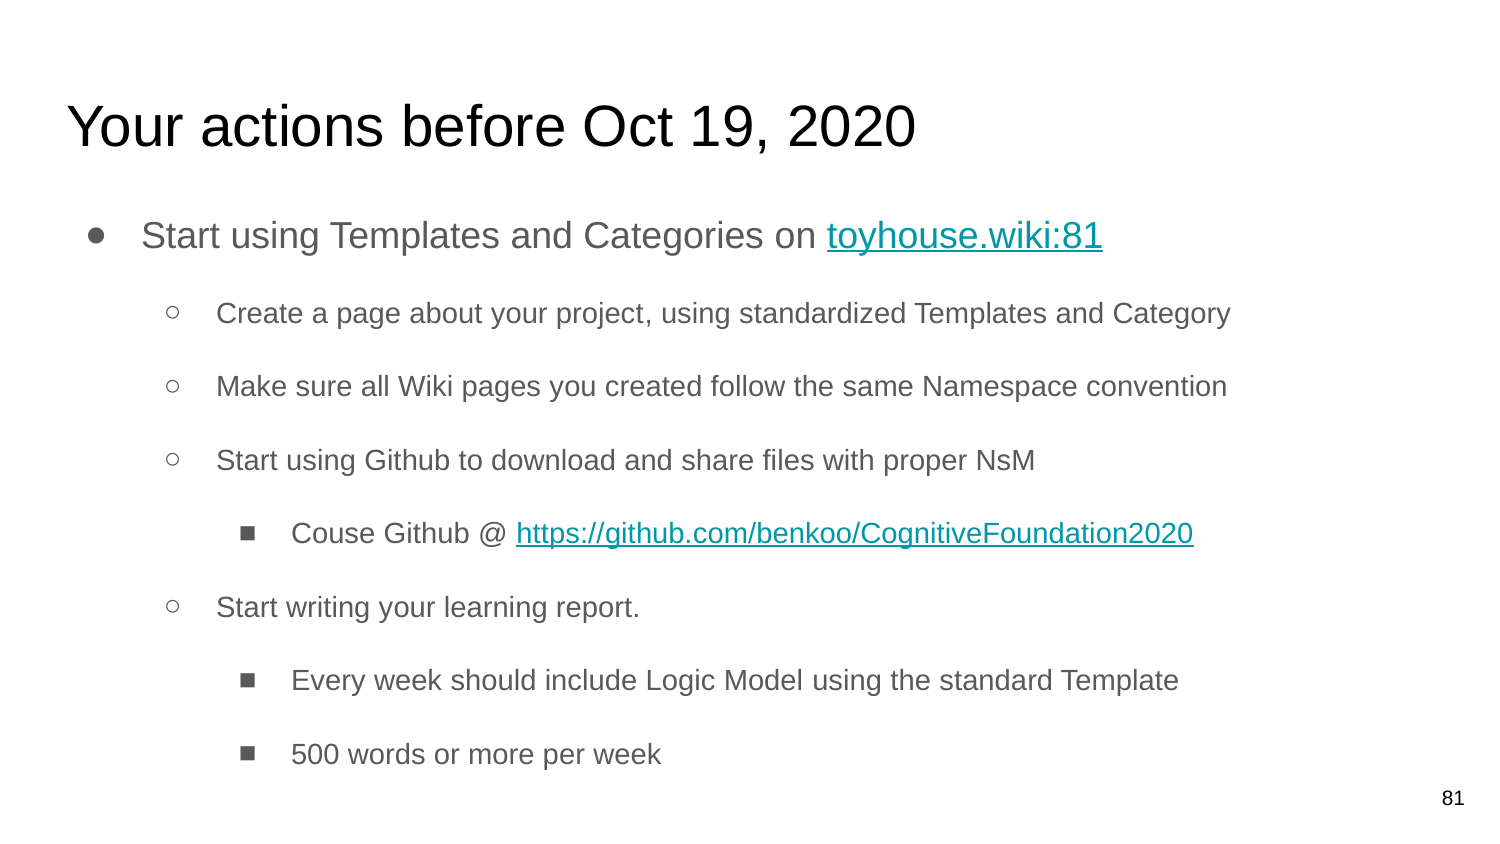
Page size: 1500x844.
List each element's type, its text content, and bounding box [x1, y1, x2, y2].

list Start using Templates and Categories on toyhouse.wiki:81 Create a page about your project, using standardized Templates and Category Make sure all Wiki pages you created follow the same Namespace convention Start using Github to download and share files with proper NsM Couse Github @ https://github.com/benkoo/CognitiveFoundation2020 Start writing your learning report. Every week should include Logic Model using the standard Template 500 words or more per week [51, 189, 1449, 750]
slide_number 81 [1389, 764, 1480, 830]
title Your actions before Oct 19, 2020 [51, 72, 1449, 167]
